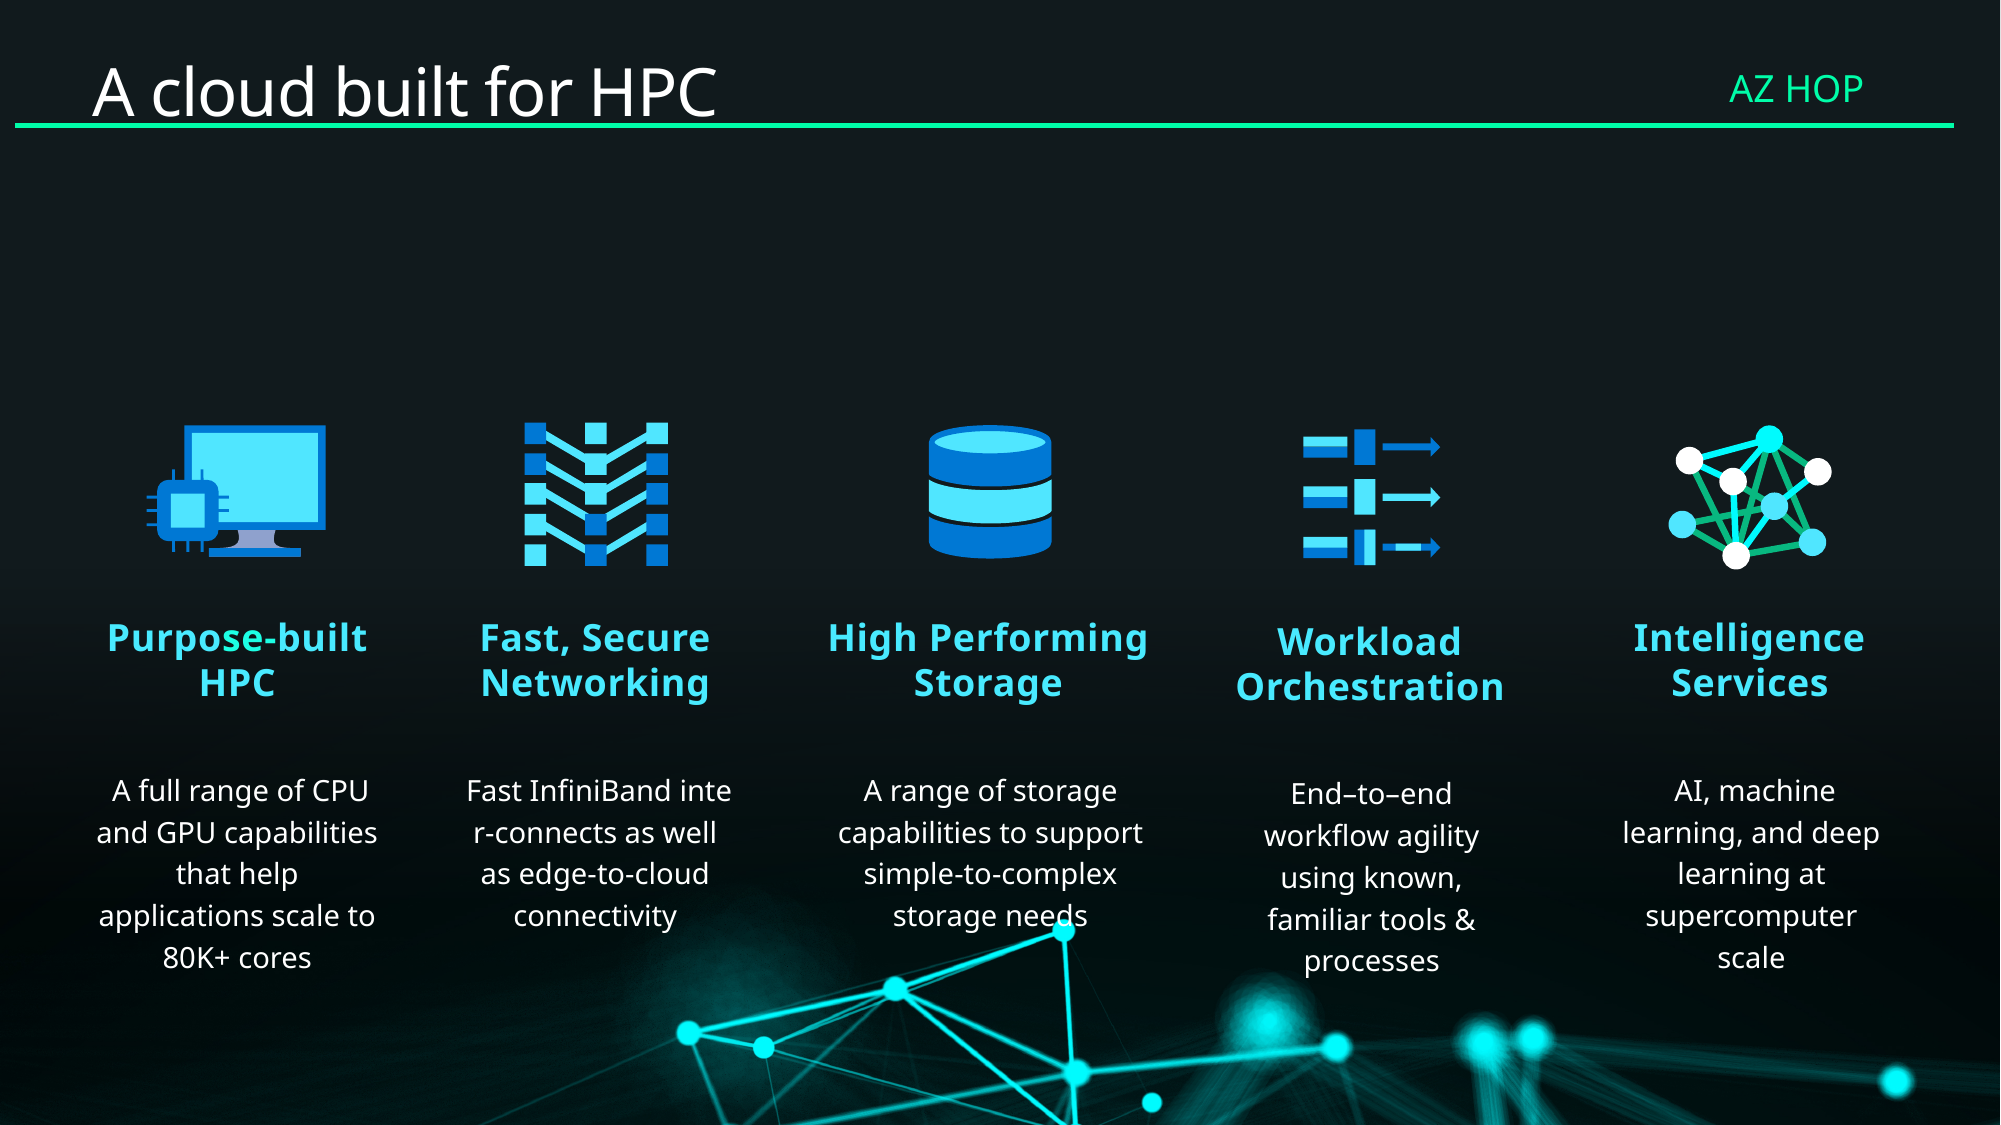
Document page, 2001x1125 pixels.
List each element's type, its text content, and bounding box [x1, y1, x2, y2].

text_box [805, 425, 1172, 938]
text_box [1738, 452, 1769, 543]
text_box [1702, 439, 1763, 473]
text_box [1783, 477, 1809, 500]
text_box AI, machine learning, and deep learning at supercomputer scale​ [1598, 758, 1904, 982]
text_box [1668, 510, 1697, 539]
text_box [1197, 429, 1544, 942]
text_box [1743, 515, 1769, 549]
text_box [1749, 541, 1799, 557]
text_box [1701, 463, 1722, 479]
text_box [1675, 446, 1704, 475]
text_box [422, 422, 769, 938]
text_box [1719, 467, 1747, 496]
title A cloud built for HPC [77, 42, 1828, 246]
text_box Intelligence Services [1577, 603, 1923, 715]
text_box [1730, 495, 1739, 542]
text_box [1755, 425, 1784, 453]
text_box [1782, 494, 1810, 535]
text_box [1692, 472, 1732, 552]
text_box [1798, 528, 1827, 557]
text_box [64, 425, 411, 938]
text_box [1760, 492, 1789, 520]
text_box [1771, 444, 1808, 491]
picture [0, 713, 2000, 1125]
text_box [1804, 458, 1832, 486]
text_box [1722, 541, 1750, 570]
